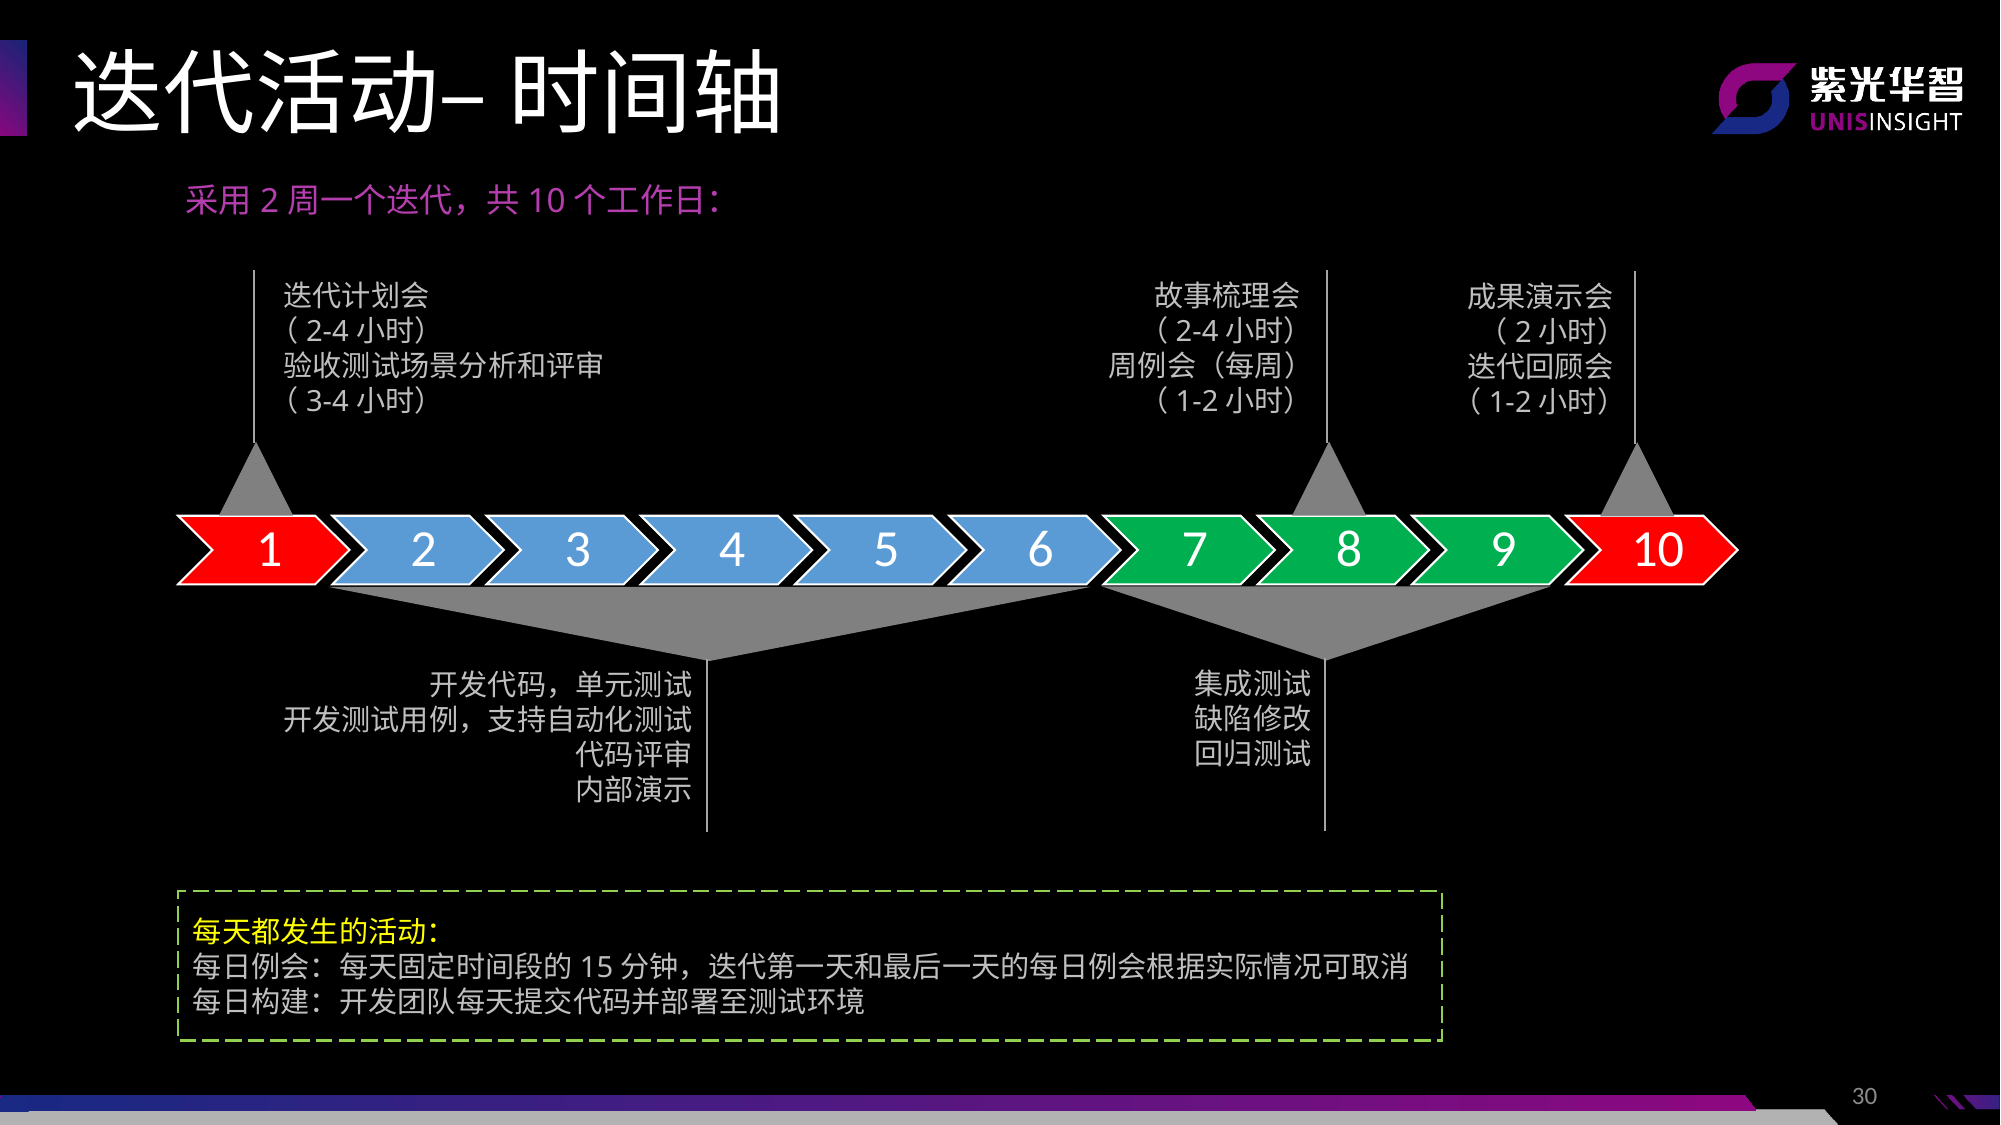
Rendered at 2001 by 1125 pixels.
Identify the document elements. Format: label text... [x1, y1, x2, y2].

text_box 成果演示会 （2小时） 迭代回顾会 （1-2小时） [1437, 271, 1635, 426]
text_box 采用2周一个迭代，共10个工作日： [170, 171, 763, 227]
text_box 故事梳理会 （2-4小时） 周例会（每周） （1-2小时） [1093, 270, 1327, 425]
text_box 成果演示会 （2小时） 迭代回顾会 （1-2小时） [1636, 271, 1642, 426]
picture [1722, 62, 1963, 135]
title 迭代活动– 时间轴 [57, 40, 1722, 136]
text_box [1139, 600, 1513, 662]
text_box 每天都发生的活动： 每日例会：每天固定时间段的15分钟，迭代第一天和最后一天的每日例会根据实际情况可取消 每日构建：开发团队每天提交代码并部署至测试环境 [177, 890, 1443, 1042]
picture [0, 1095, 2000, 1125]
text_box 开发代码，单元测试 开发测试用例，支持自动化测试 代码评审 内部演示 [268, 659, 707, 814]
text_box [218, 270, 619, 516]
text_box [177, 499, 1738, 600]
text_box 集成测试 缺陷修改 回归测试 [1179, 658, 1324, 778]
text_box [1607, 439, 1667, 499]
text_box [1299, 439, 1359, 499]
text_box [390, 600, 1029, 663]
